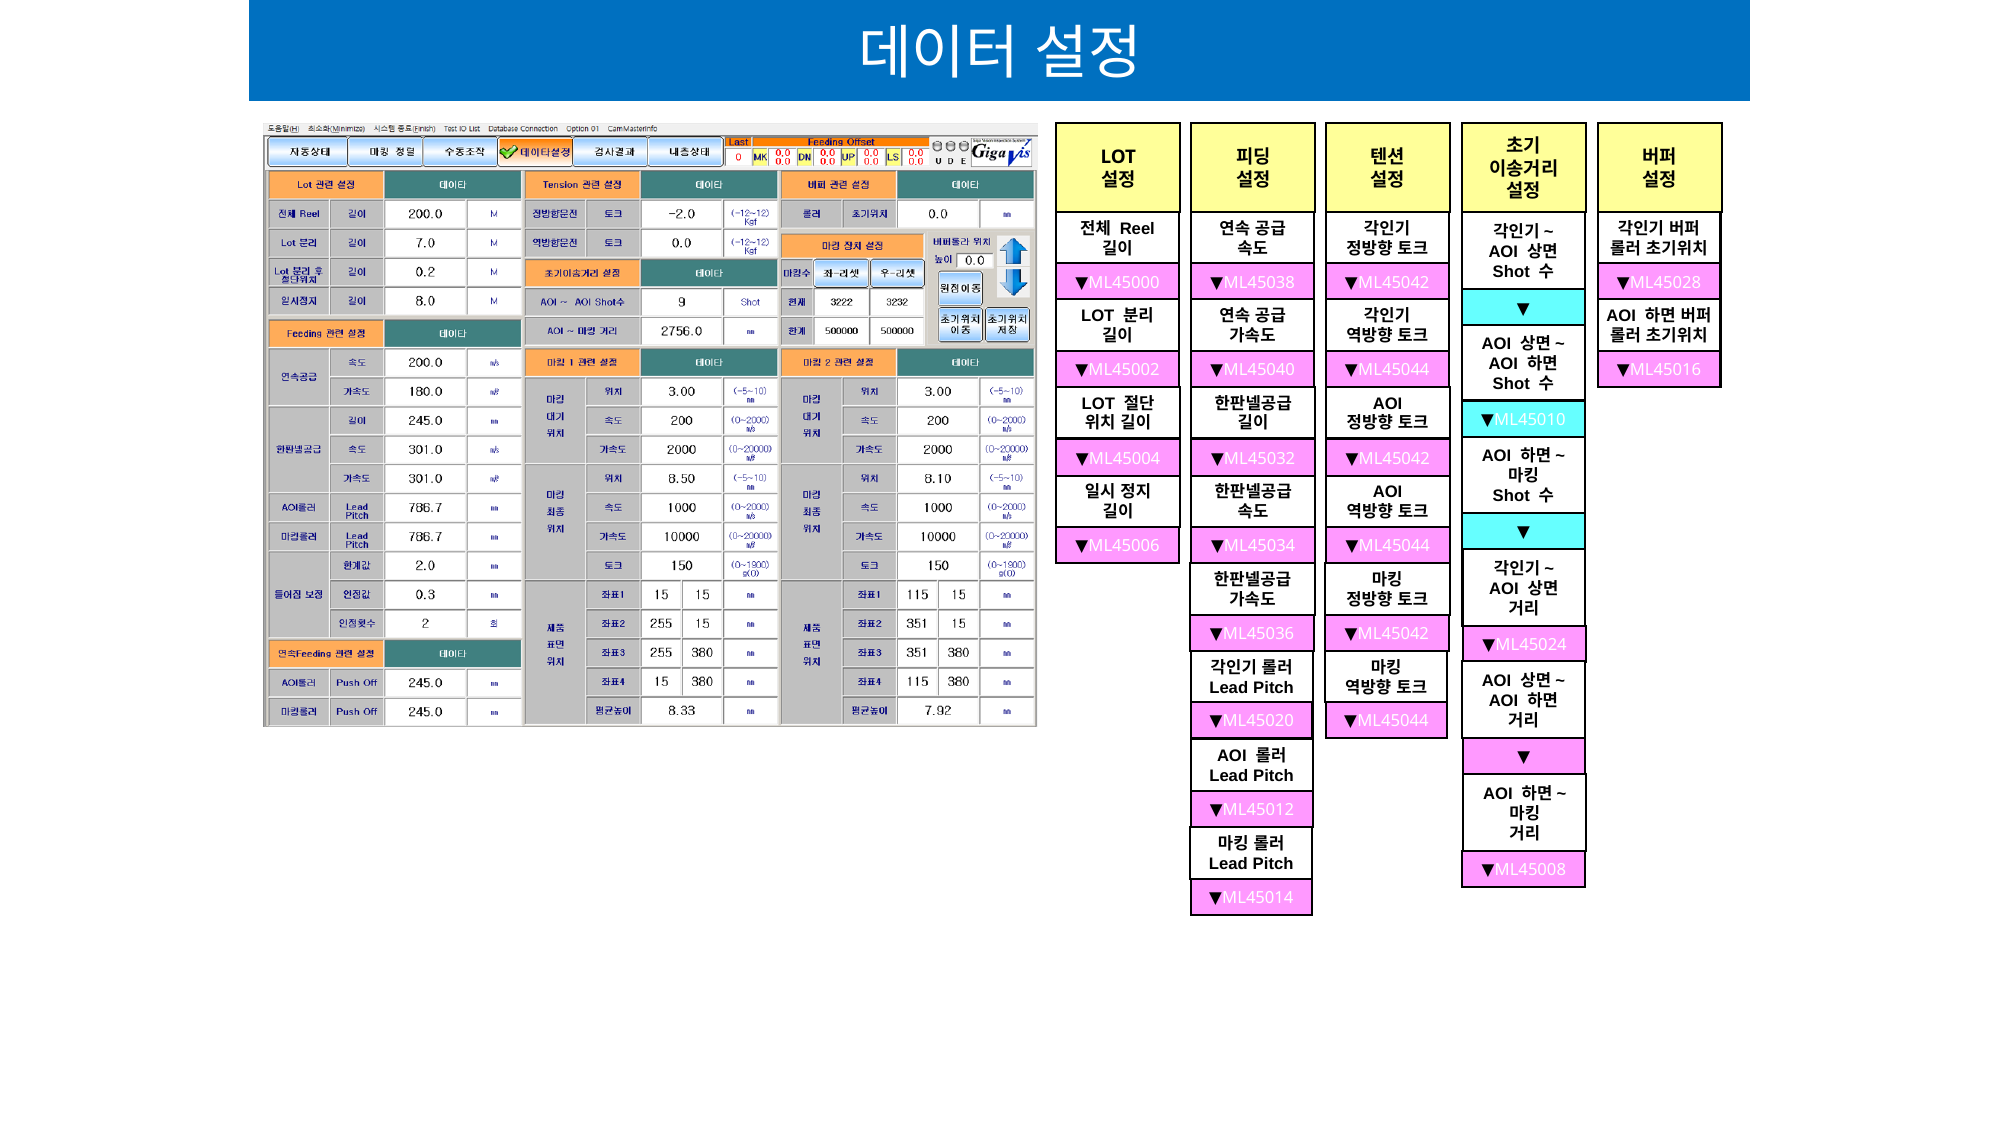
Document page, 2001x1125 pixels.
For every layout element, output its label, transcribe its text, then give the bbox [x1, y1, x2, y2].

text_box ▼ML45034 [1190, 528, 1316, 562]
text_box ▼ML45010 [1461, 399, 1586, 436]
text_box 버퍼 설정 [1597, 122, 1723, 213]
text_box 데이터 설정 [249, 0, 1750, 101]
text_box 전체 Reel 길이 [1055, 213, 1180, 264]
text_box ▼ML45042 [1325, 264, 1450, 298]
text_box LOT 설정 [1055, 122, 1181, 213]
text_box ▼ML45044 [1325, 352, 1450, 386]
text_box ▼ML45020 [1190, 703, 1314, 739]
text_box ▼ML45012 [1190, 792, 1314, 828]
text_box LOT 절단 위치 길이 [1055, 386, 1181, 439]
text_box ▼ [1462, 737, 1586, 773]
text_box 한판넬공급 속도 [1190, 477, 1316, 528]
text_box AOI 역방향 토크 [1325, 477, 1451, 528]
text_box ▼ML45002 [1055, 352, 1180, 386]
text_box 한판넬공급 길이 [1190, 386, 1316, 439]
text_box ▼ML45014 [1190, 880, 1313, 916]
text_box 연속 공급 속도 [1190, 213, 1315, 264]
text_box 각인기 역방향 토크 [1325, 298, 1450, 352]
text_box ▼ML45042 [1324, 616, 1450, 652]
text_box ▼ [1461, 512, 1586, 548]
text_box AOI 정방향 토크 [1325, 386, 1451, 439]
text_box 초기 이송거리 설정 [1461, 122, 1587, 213]
text_box AOI 상면~ AOI 하면 거리 [1461, 660, 1586, 739]
text_box ▼ML45008 [1461, 850, 1586, 888]
text_box ▼ML45040 [1190, 352, 1315, 386]
text_box ▼ML45036 [1189, 616, 1315, 652]
text_box AOI 하면 버퍼 롤러 초기위치 [1597, 298, 1722, 352]
text_box ▼ML45032 [1190, 439, 1316, 477]
text_box ▼ML45044 [1325, 528, 1451, 562]
text_box AOI 하면~ 마킹 Shot 수 [1461, 436, 1586, 512]
text_box ▼ML45042 [1325, 439, 1451, 477]
picture [263, 123, 1038, 727]
text_box ▼ML45044 [1325, 703, 1448, 739]
text_box 피딩 설정 [1190, 122, 1316, 213]
text_box 일시 정지 길이 [1055, 477, 1181, 528]
text_box 한판넬공급 가속도 [1189, 562, 1316, 616]
text_box 마킹 역방향 토크 [1324, 650, 1448, 703]
text_box LOT 분리 길이 [1055, 298, 1180, 352]
text_box ▼ML45038 [1190, 264, 1315, 298]
text_box AOI 상면~ AOI 하면 Shot 수 [1461, 324, 1586, 399]
text_box 각인기 버퍼 롤러 초기위치 [1597, 213, 1722, 264]
text_box AOI 하면~ 마킹 거리 [1462, 773, 1587, 852]
text_box ▼ML45016 [1597, 352, 1722, 388]
text_box ▼ML45006 [1055, 528, 1180, 564]
text_box 마킹 롤러 Lead Pitch [1189, 826, 1313, 880]
text_box ▼ML45024 [1462, 625, 1587, 663]
text_box 각인기~ AOI 상면 거리 [1461, 548, 1586, 627]
text_box ▼ML45000 [1055, 264, 1180, 298]
text_box ▼ML45028 [1597, 264, 1722, 298]
text_box AOI 롤러 Lead Pitch [1190, 739, 1314, 792]
text_box 연속 공급 가속도 [1190, 298, 1315, 352]
text_box 마킹 정방향 토크 [1324, 562, 1451, 616]
text_box 각인기 정방향 토크 [1325, 213, 1450, 264]
text_box 각인기 롤러 Lead Pitch [1190, 650, 1314, 703]
text_box 각인기~ AOI 상면 Shot 수 [1461, 213, 1586, 288]
text_box ▼ML45004 [1055, 439, 1181, 477]
text_box ▼ [1461, 288, 1586, 324]
text_box 텐션 설정 [1325, 122, 1451, 213]
